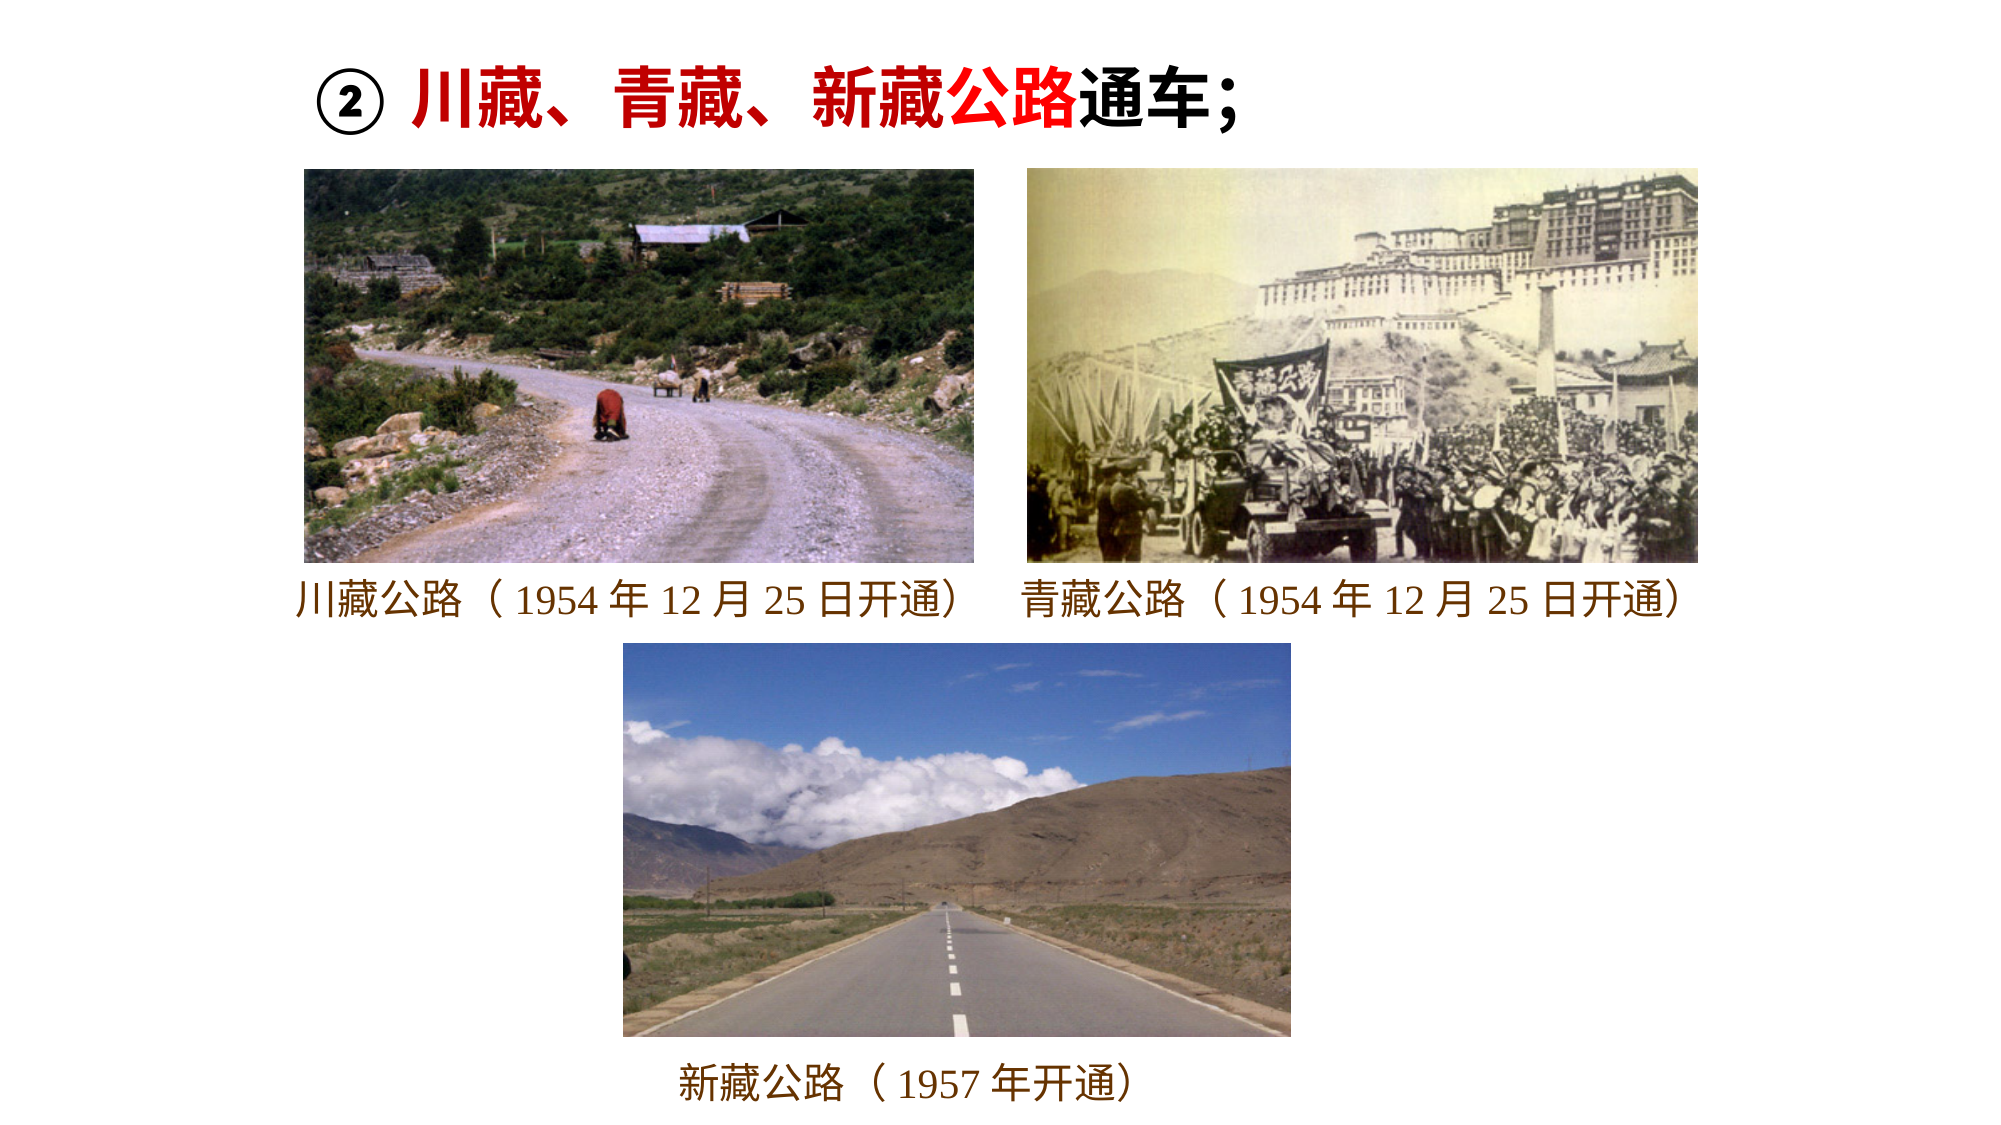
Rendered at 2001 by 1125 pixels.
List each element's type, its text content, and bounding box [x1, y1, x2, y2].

picture [623, 643, 1291, 1037]
text_box 青藏公路（1954年12月25日开通） [1019, 572, 1707, 623]
text_box ②川藏、青藏、新藏公路通车； [291, 48, 1303, 144]
text_box 川藏公路（1954年12月25日开通） [295, 572, 983, 623]
text_box 新藏公路（1957年开通） [678, 1057, 1158, 1108]
picture [304, 169, 974, 563]
picture [1027, 168, 1698, 563]
